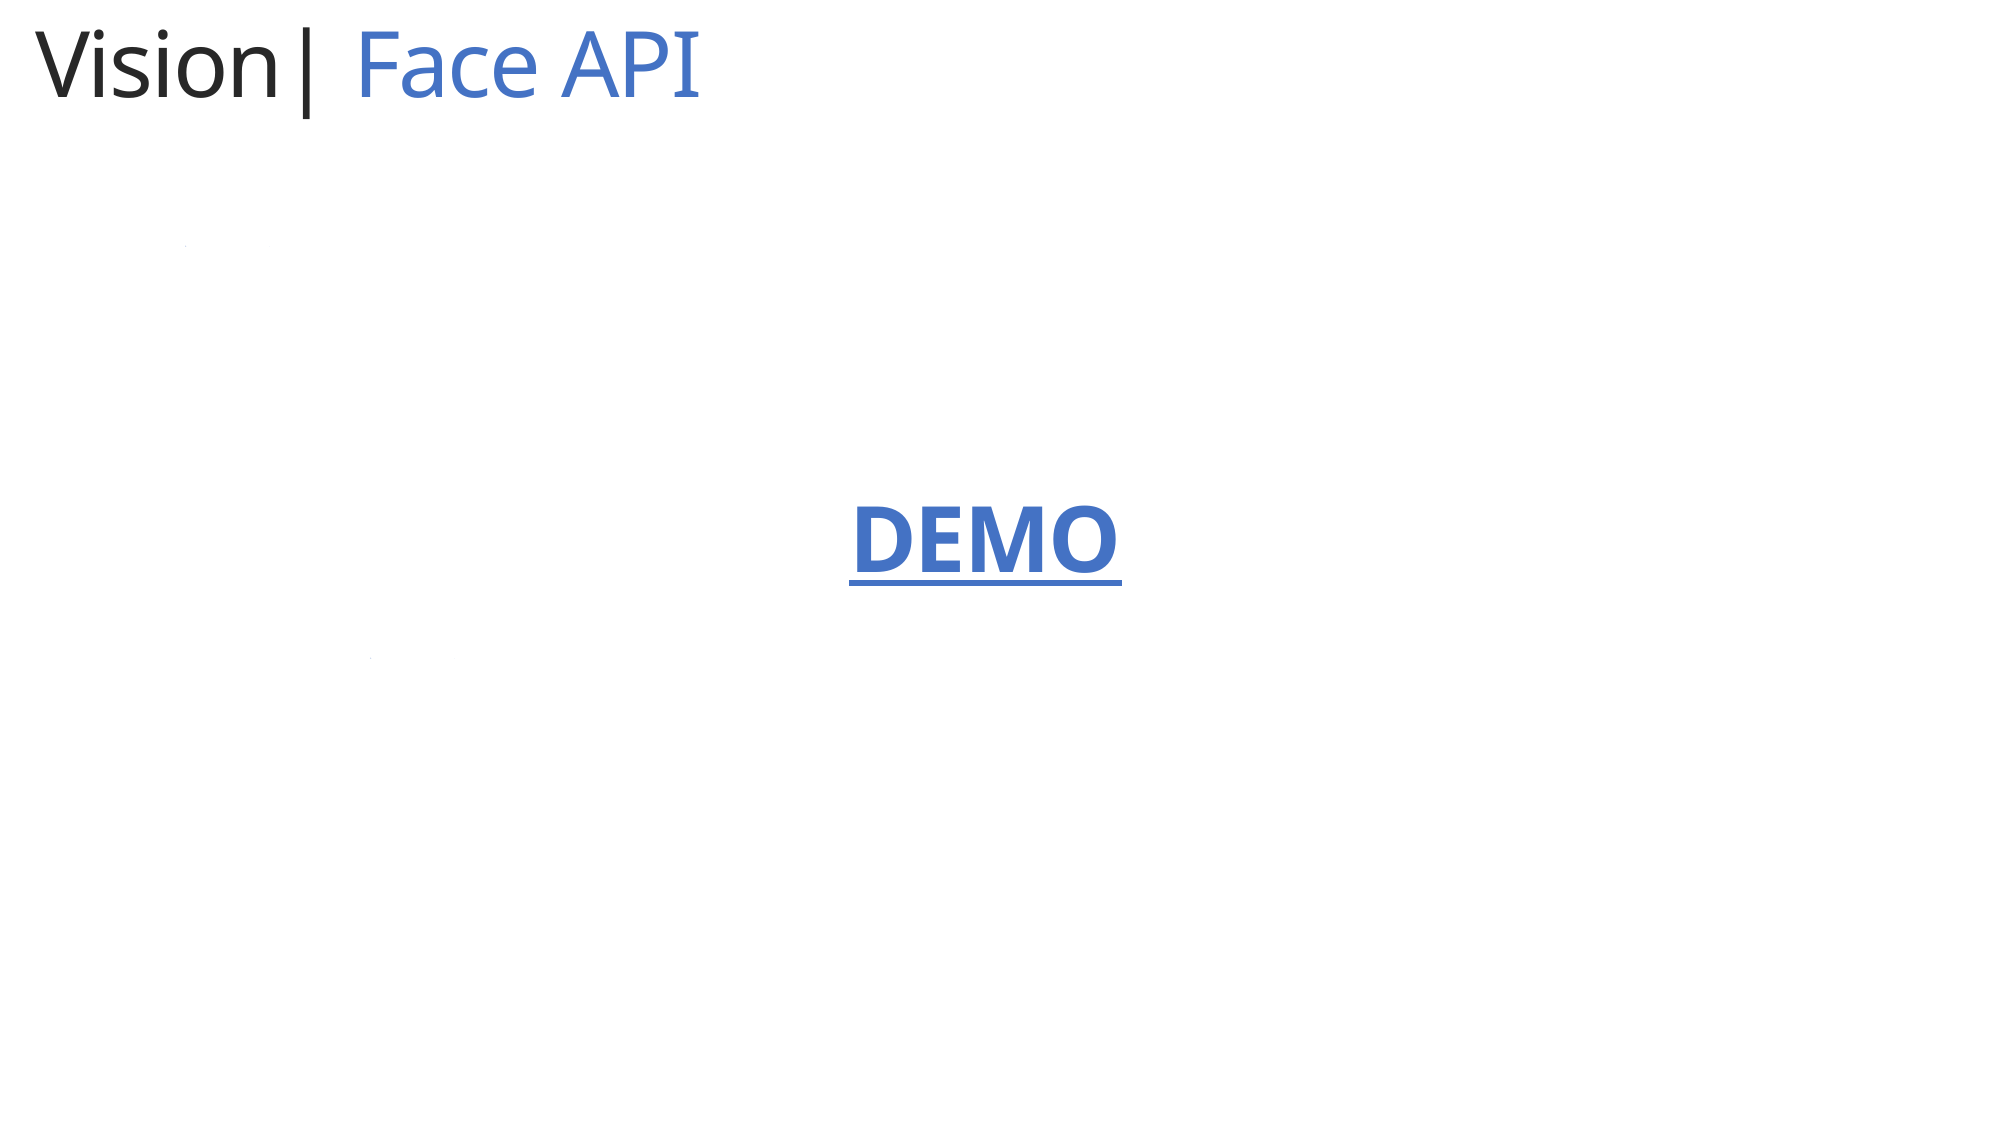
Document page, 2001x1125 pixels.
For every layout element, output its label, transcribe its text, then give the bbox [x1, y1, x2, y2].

text_box Vision| Face API . [20, 11, 2000, 347]
text_box DEMO . [205, 486, 2000, 822]
